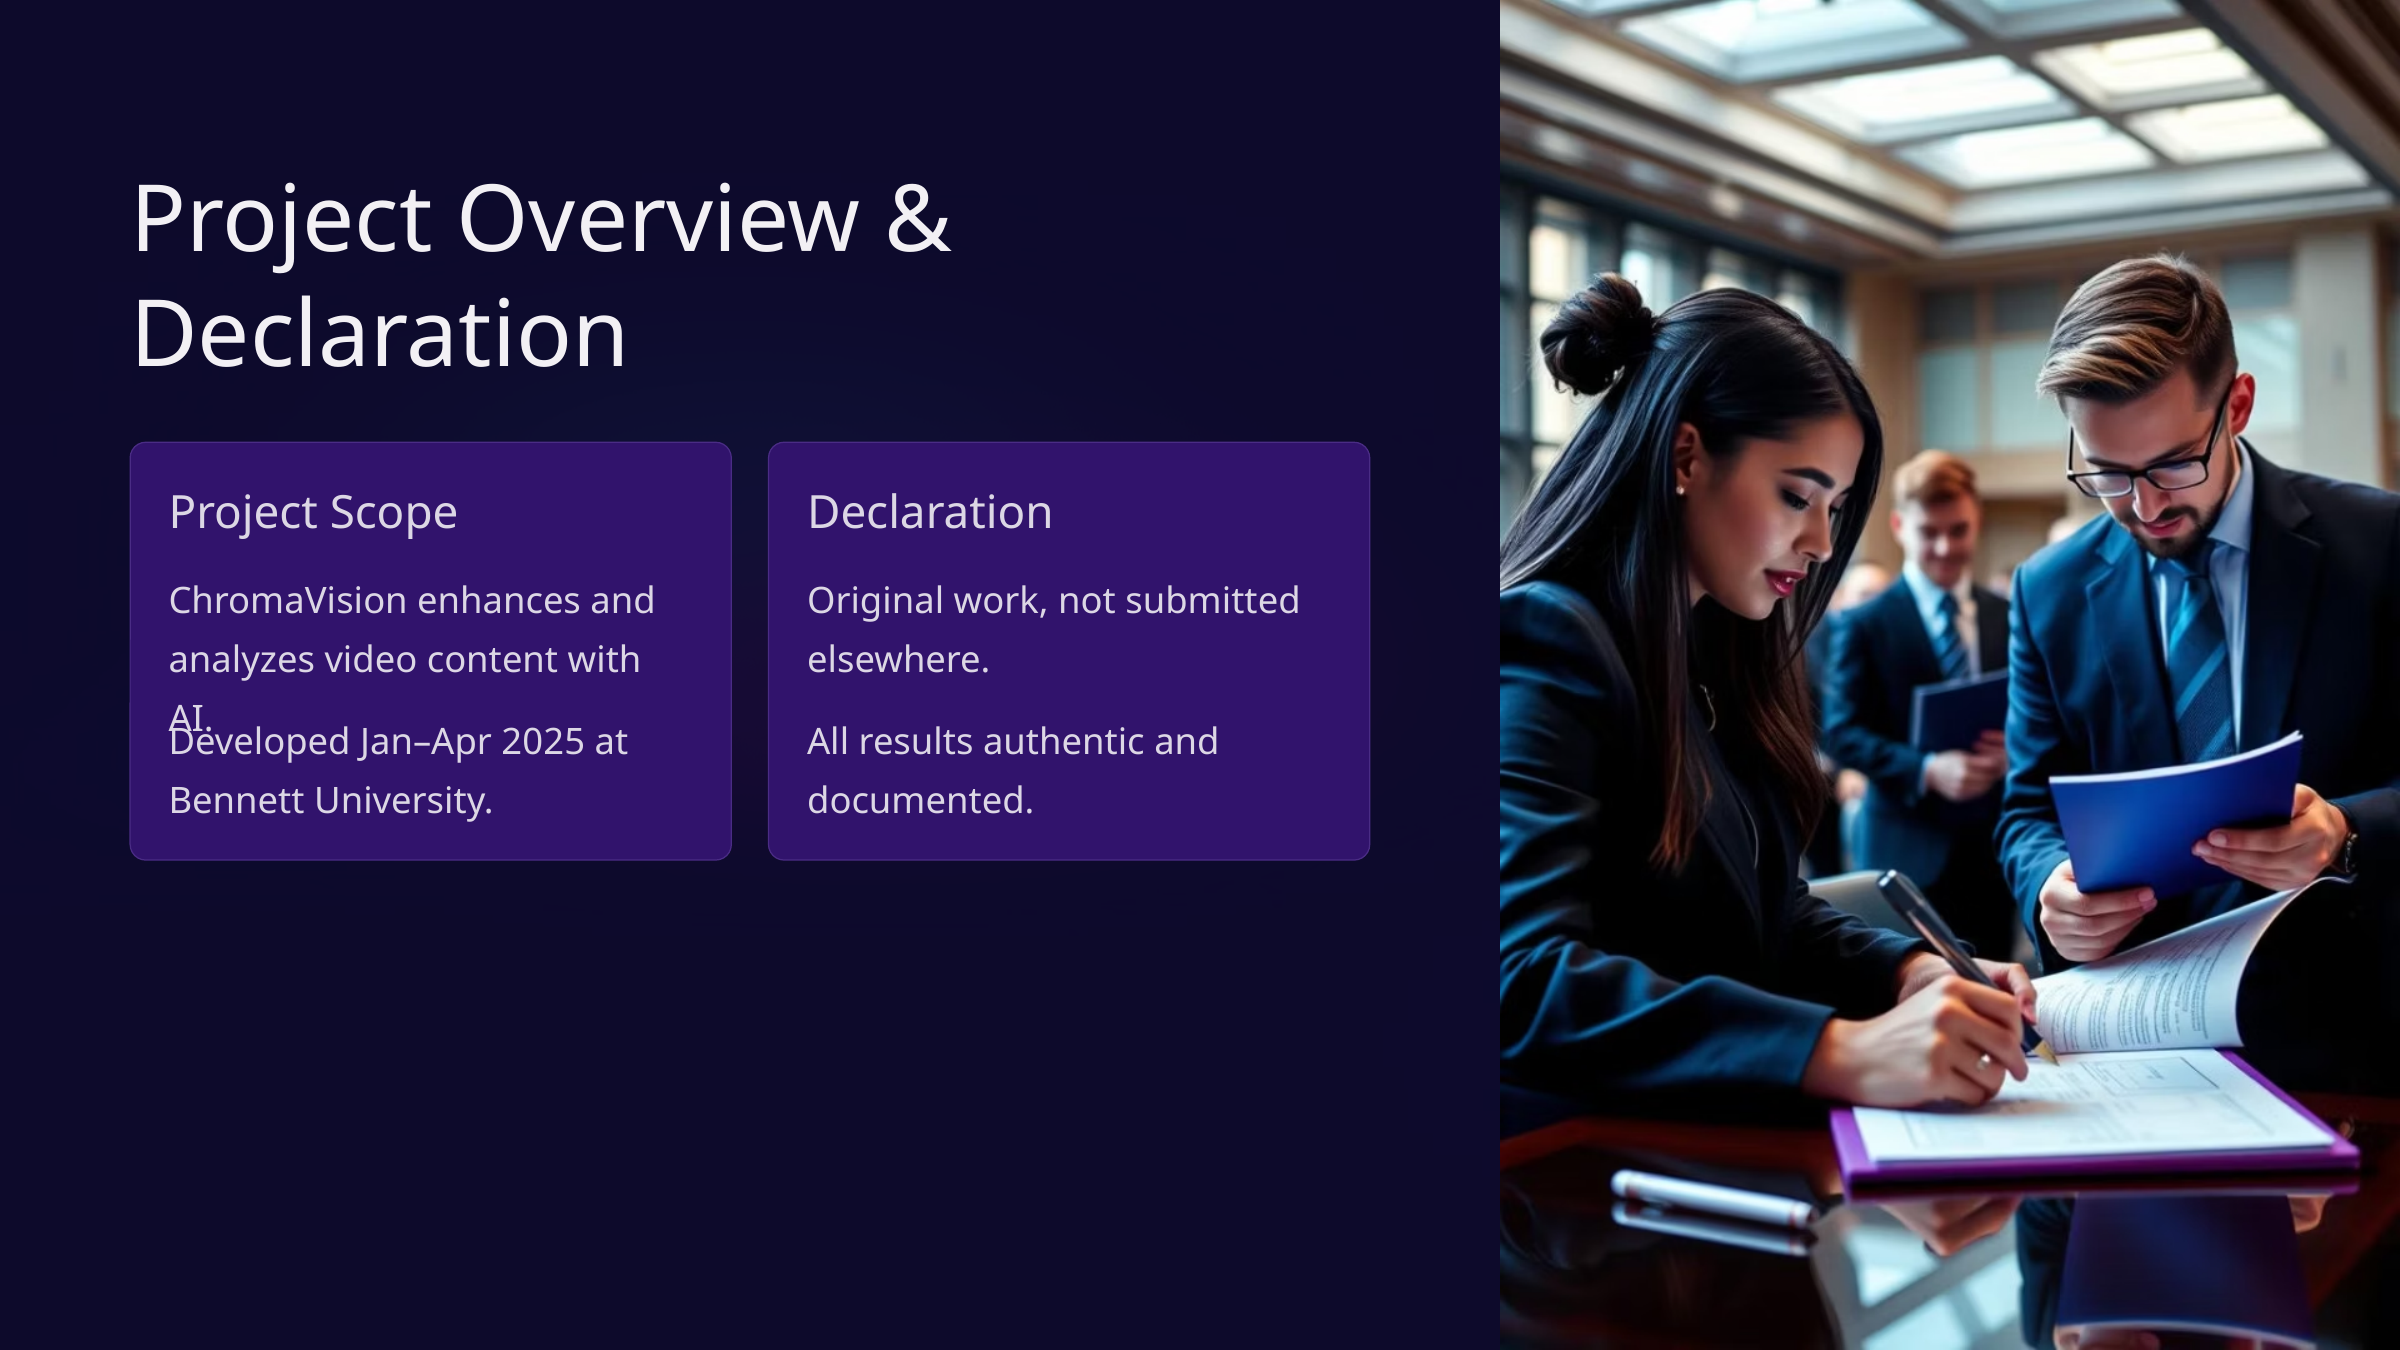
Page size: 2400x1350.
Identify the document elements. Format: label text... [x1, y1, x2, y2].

picture [1499, 0, 2400, 1350]
text_box [768, 442, 1370, 861]
text_box Developed Jan–Apr 2025 at Bennett University. [168, 702, 693, 822]
text_box All results authentic and documented. [806, 702, 1332, 822]
text_box Declaration [806, 480, 1273, 539]
text_box [130, 442, 732, 861]
text_box Project Overview & Declaration [130, 153, 1370, 387]
text_box ChromaVision enhances and analyzes video content with AI. [168, 561, 693, 681]
text_box Original work, not submitted elsewhere. [806, 561, 1332, 681]
text_box Project Scope [168, 480, 634, 539]
